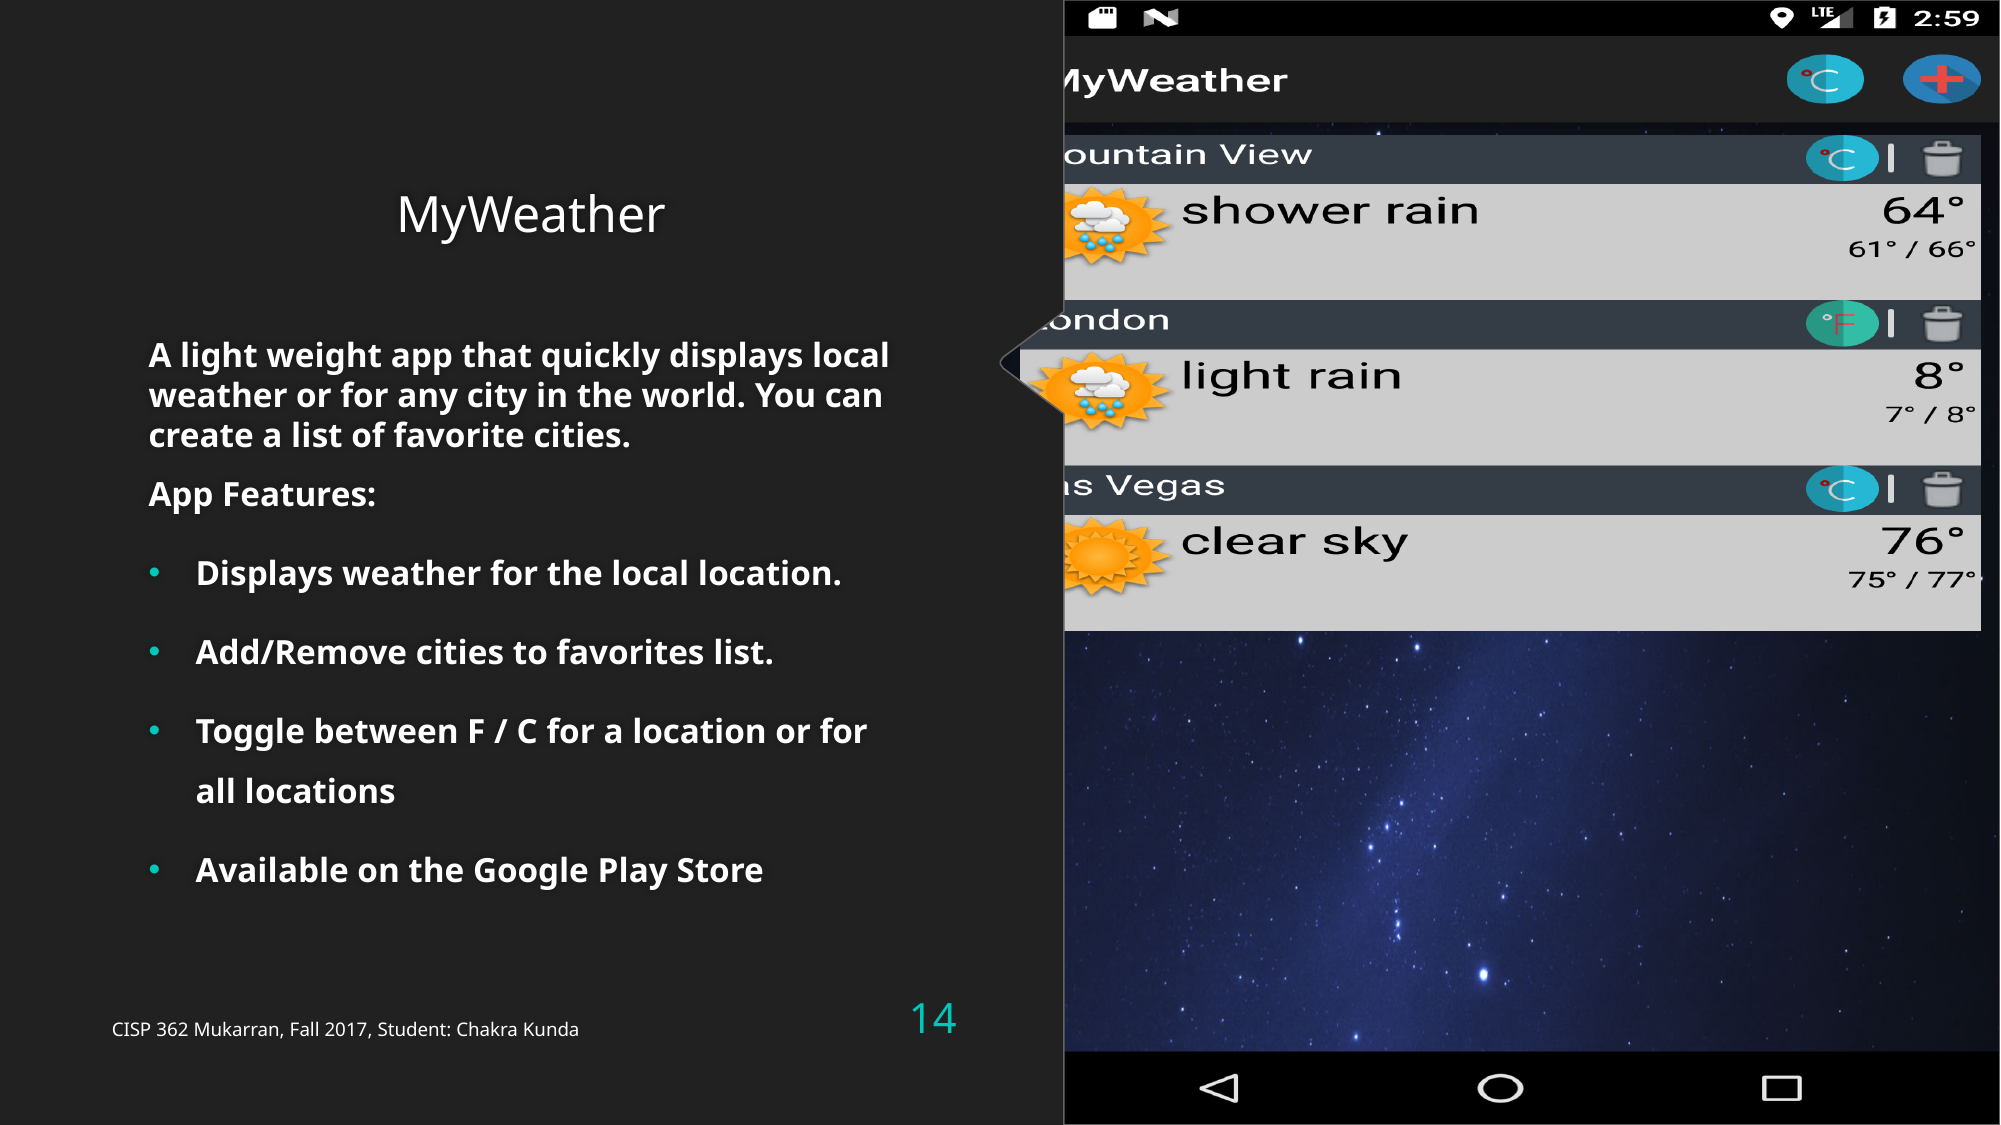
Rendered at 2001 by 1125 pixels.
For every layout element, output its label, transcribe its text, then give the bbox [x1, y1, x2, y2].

list A light weight app that quickly displays local weather or for any city in the world. You can create a list of favorite cities. App Features: Displays weather for the local location. Add/Remove cities to favorites list. Toggle between F / C for a location or for all locations Available on the Google Play Store [133, 327, 930, 1103]
title MyWeather [133, 119, 930, 311]
footer CISP 362 Mukarran, Fall 2017, Student: Chakra Kunda [96, 991, 638, 1051]
slide_number 14 [797, 970, 972, 1051]
picture [1000, 0, 2000, 1125]
